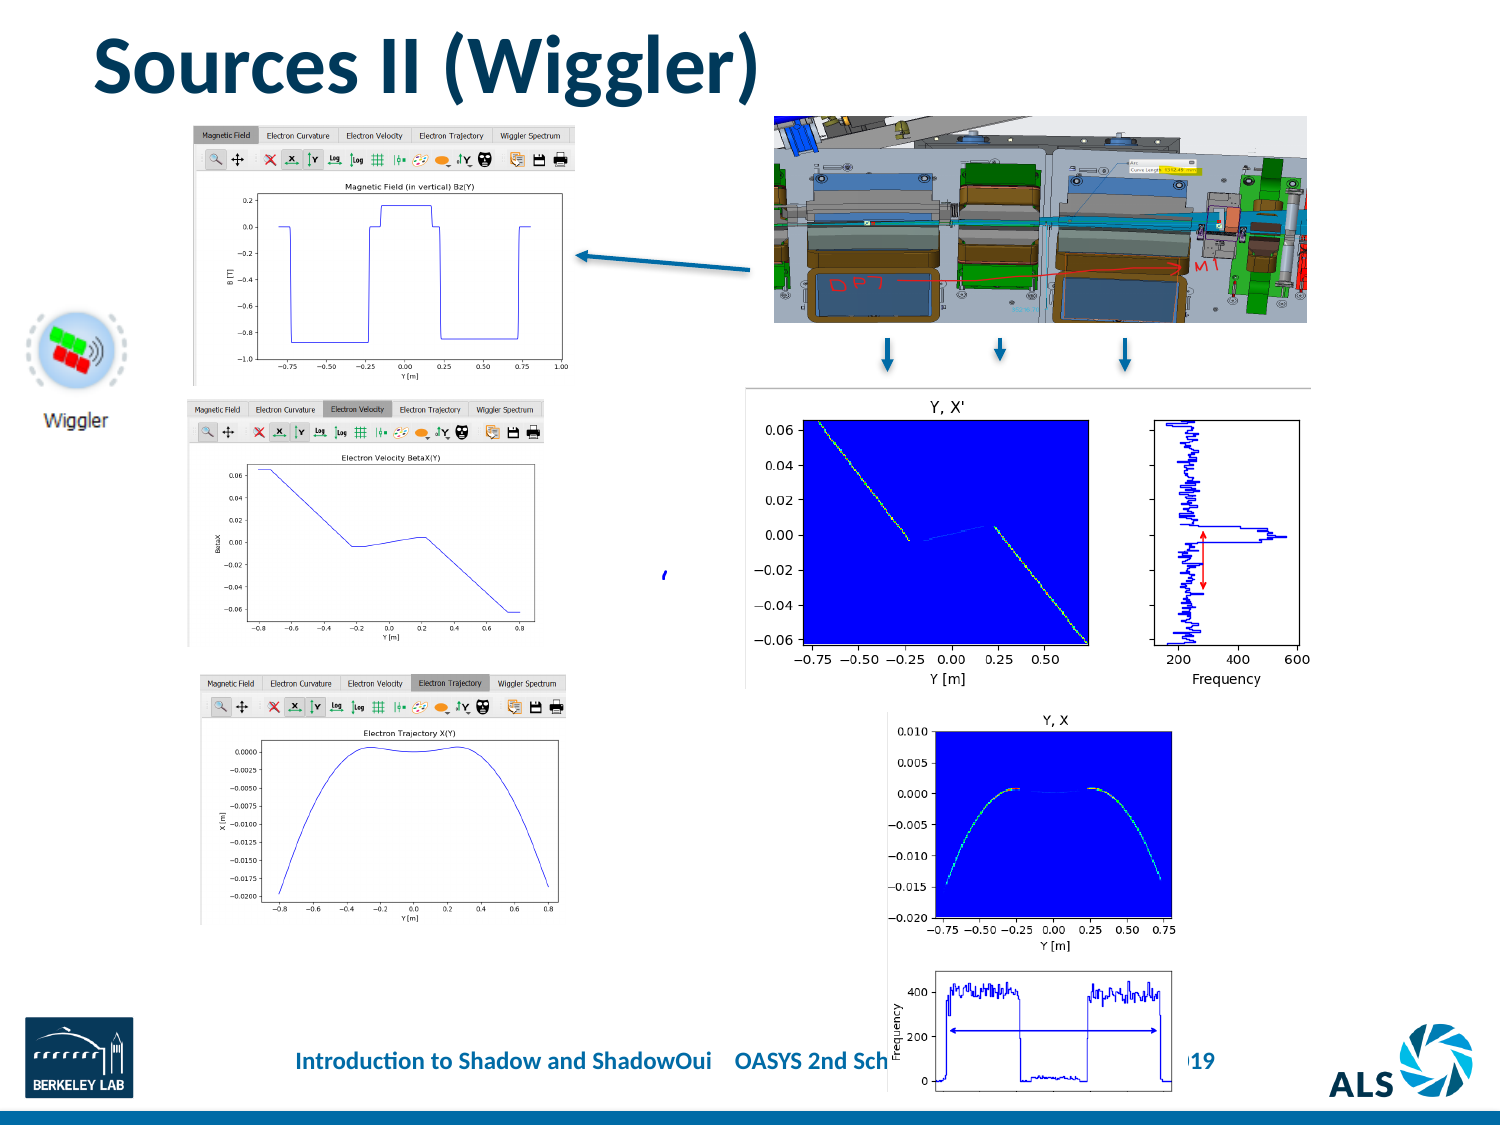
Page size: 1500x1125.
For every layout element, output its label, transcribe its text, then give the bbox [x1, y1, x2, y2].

picture [774, 115, 1307, 323]
picture [199, 674, 567, 926]
picture [24, 1016, 134, 1099]
picture [193, 124, 576, 386]
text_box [574, 254, 751, 271]
picture [887, 712, 1188, 1092]
picture [0, 277, 149, 446]
title Sources II (Wiggler) [78, 14, 1354, 115]
picture [662, 387, 1312, 690]
picture [1325, 1020, 1476, 1102]
picture [187, 399, 544, 647]
